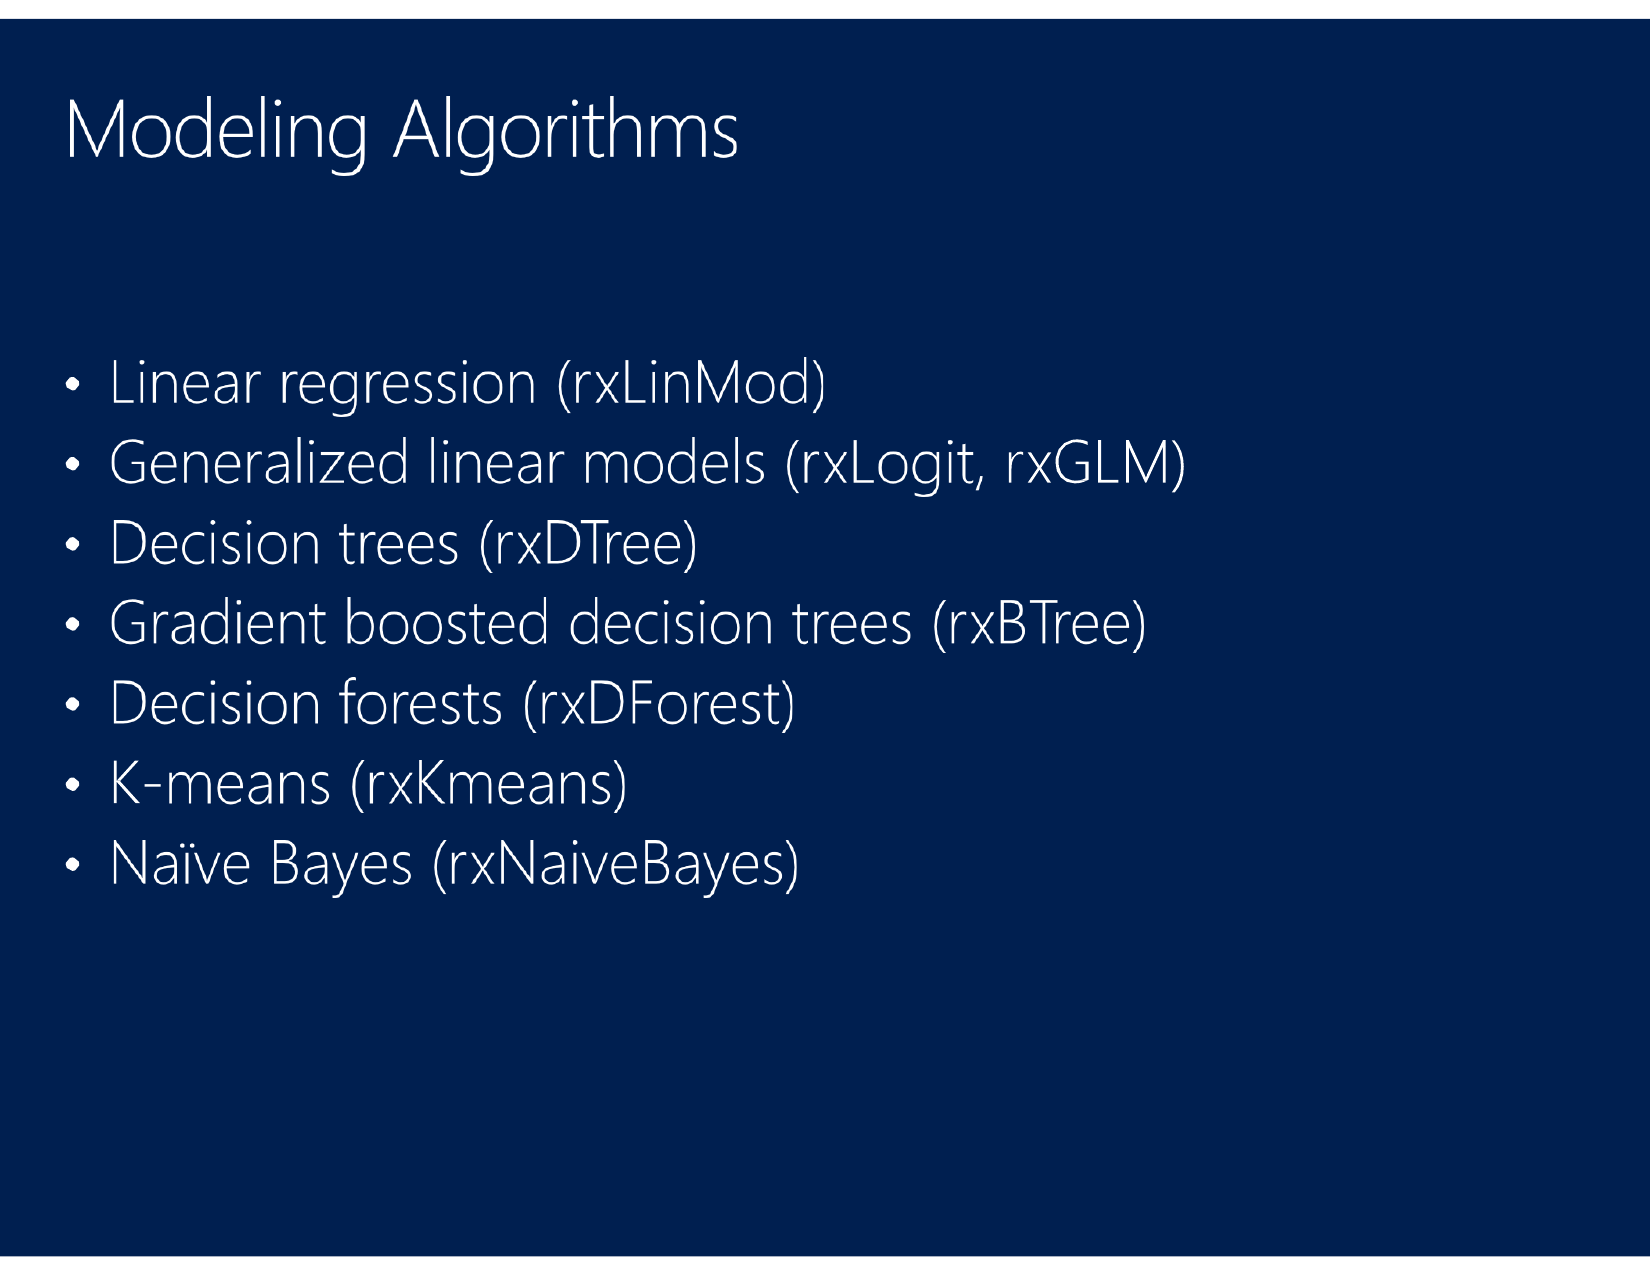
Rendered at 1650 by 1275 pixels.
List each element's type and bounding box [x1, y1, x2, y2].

text_box [65, 697, 80, 711]
text_box [113, 840, 797, 898]
text_box [70, 96, 737, 176]
text_box [113, 520, 695, 573]
text_box [113, 760, 140, 804]
text_box [65, 377, 80, 391]
text_box [1171, 440, 1184, 493]
text_box [113, 357, 824, 417]
text_box [65, 617, 80, 631]
text_box [1008, 451, 1024, 483]
text_box [1027, 452, 1052, 483]
text_box [1055, 439, 1089, 484]
text_box [1126, 440, 1166, 483]
text_box [143, 760, 625, 813]
text_box [65, 537, 80, 551]
text_box [1098, 440, 1119, 483]
text_box [65, 457, 80, 471]
text_box [65, 857, 80, 871]
text_box [111, 437, 983, 497]
text_box [111, 597, 1144, 653]
text_box [113, 677, 793, 733]
text_box [65, 777, 80, 791]
